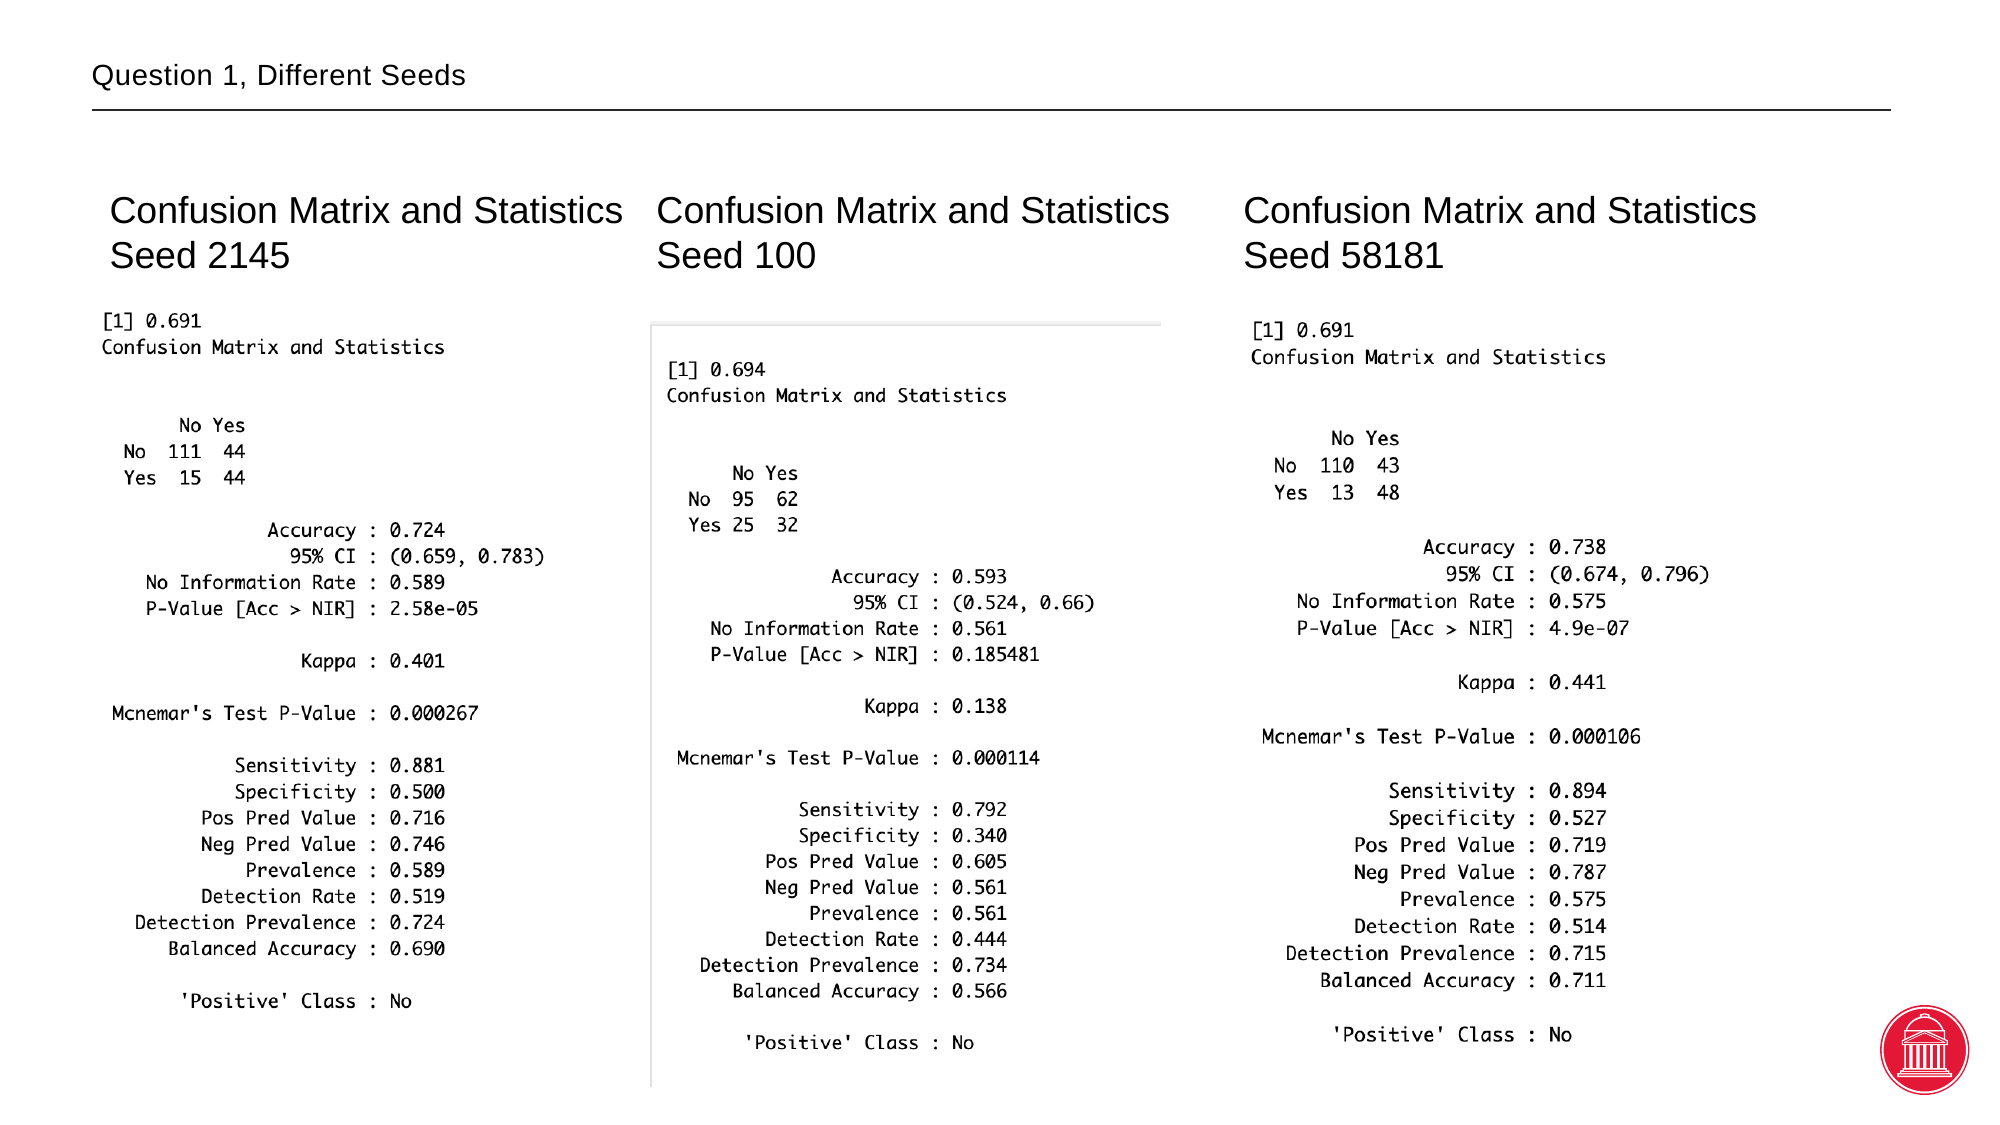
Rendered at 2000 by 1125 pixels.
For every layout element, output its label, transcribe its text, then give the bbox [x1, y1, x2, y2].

text_box Confusion Matrix and Statistics Seed 100 [641, 178, 1228, 284]
text_box Confusion Matrix and Statistics Seed 58181 [1228, 178, 2000, 284]
picture [91, 284, 1161, 1087]
text_box Confusion Matrix and Statistics Seed 2145 [94, 178, 639, 284]
title Question 1, Different Seeds [91, 42, 1892, 110]
picture [1240, 284, 1761, 1089]
